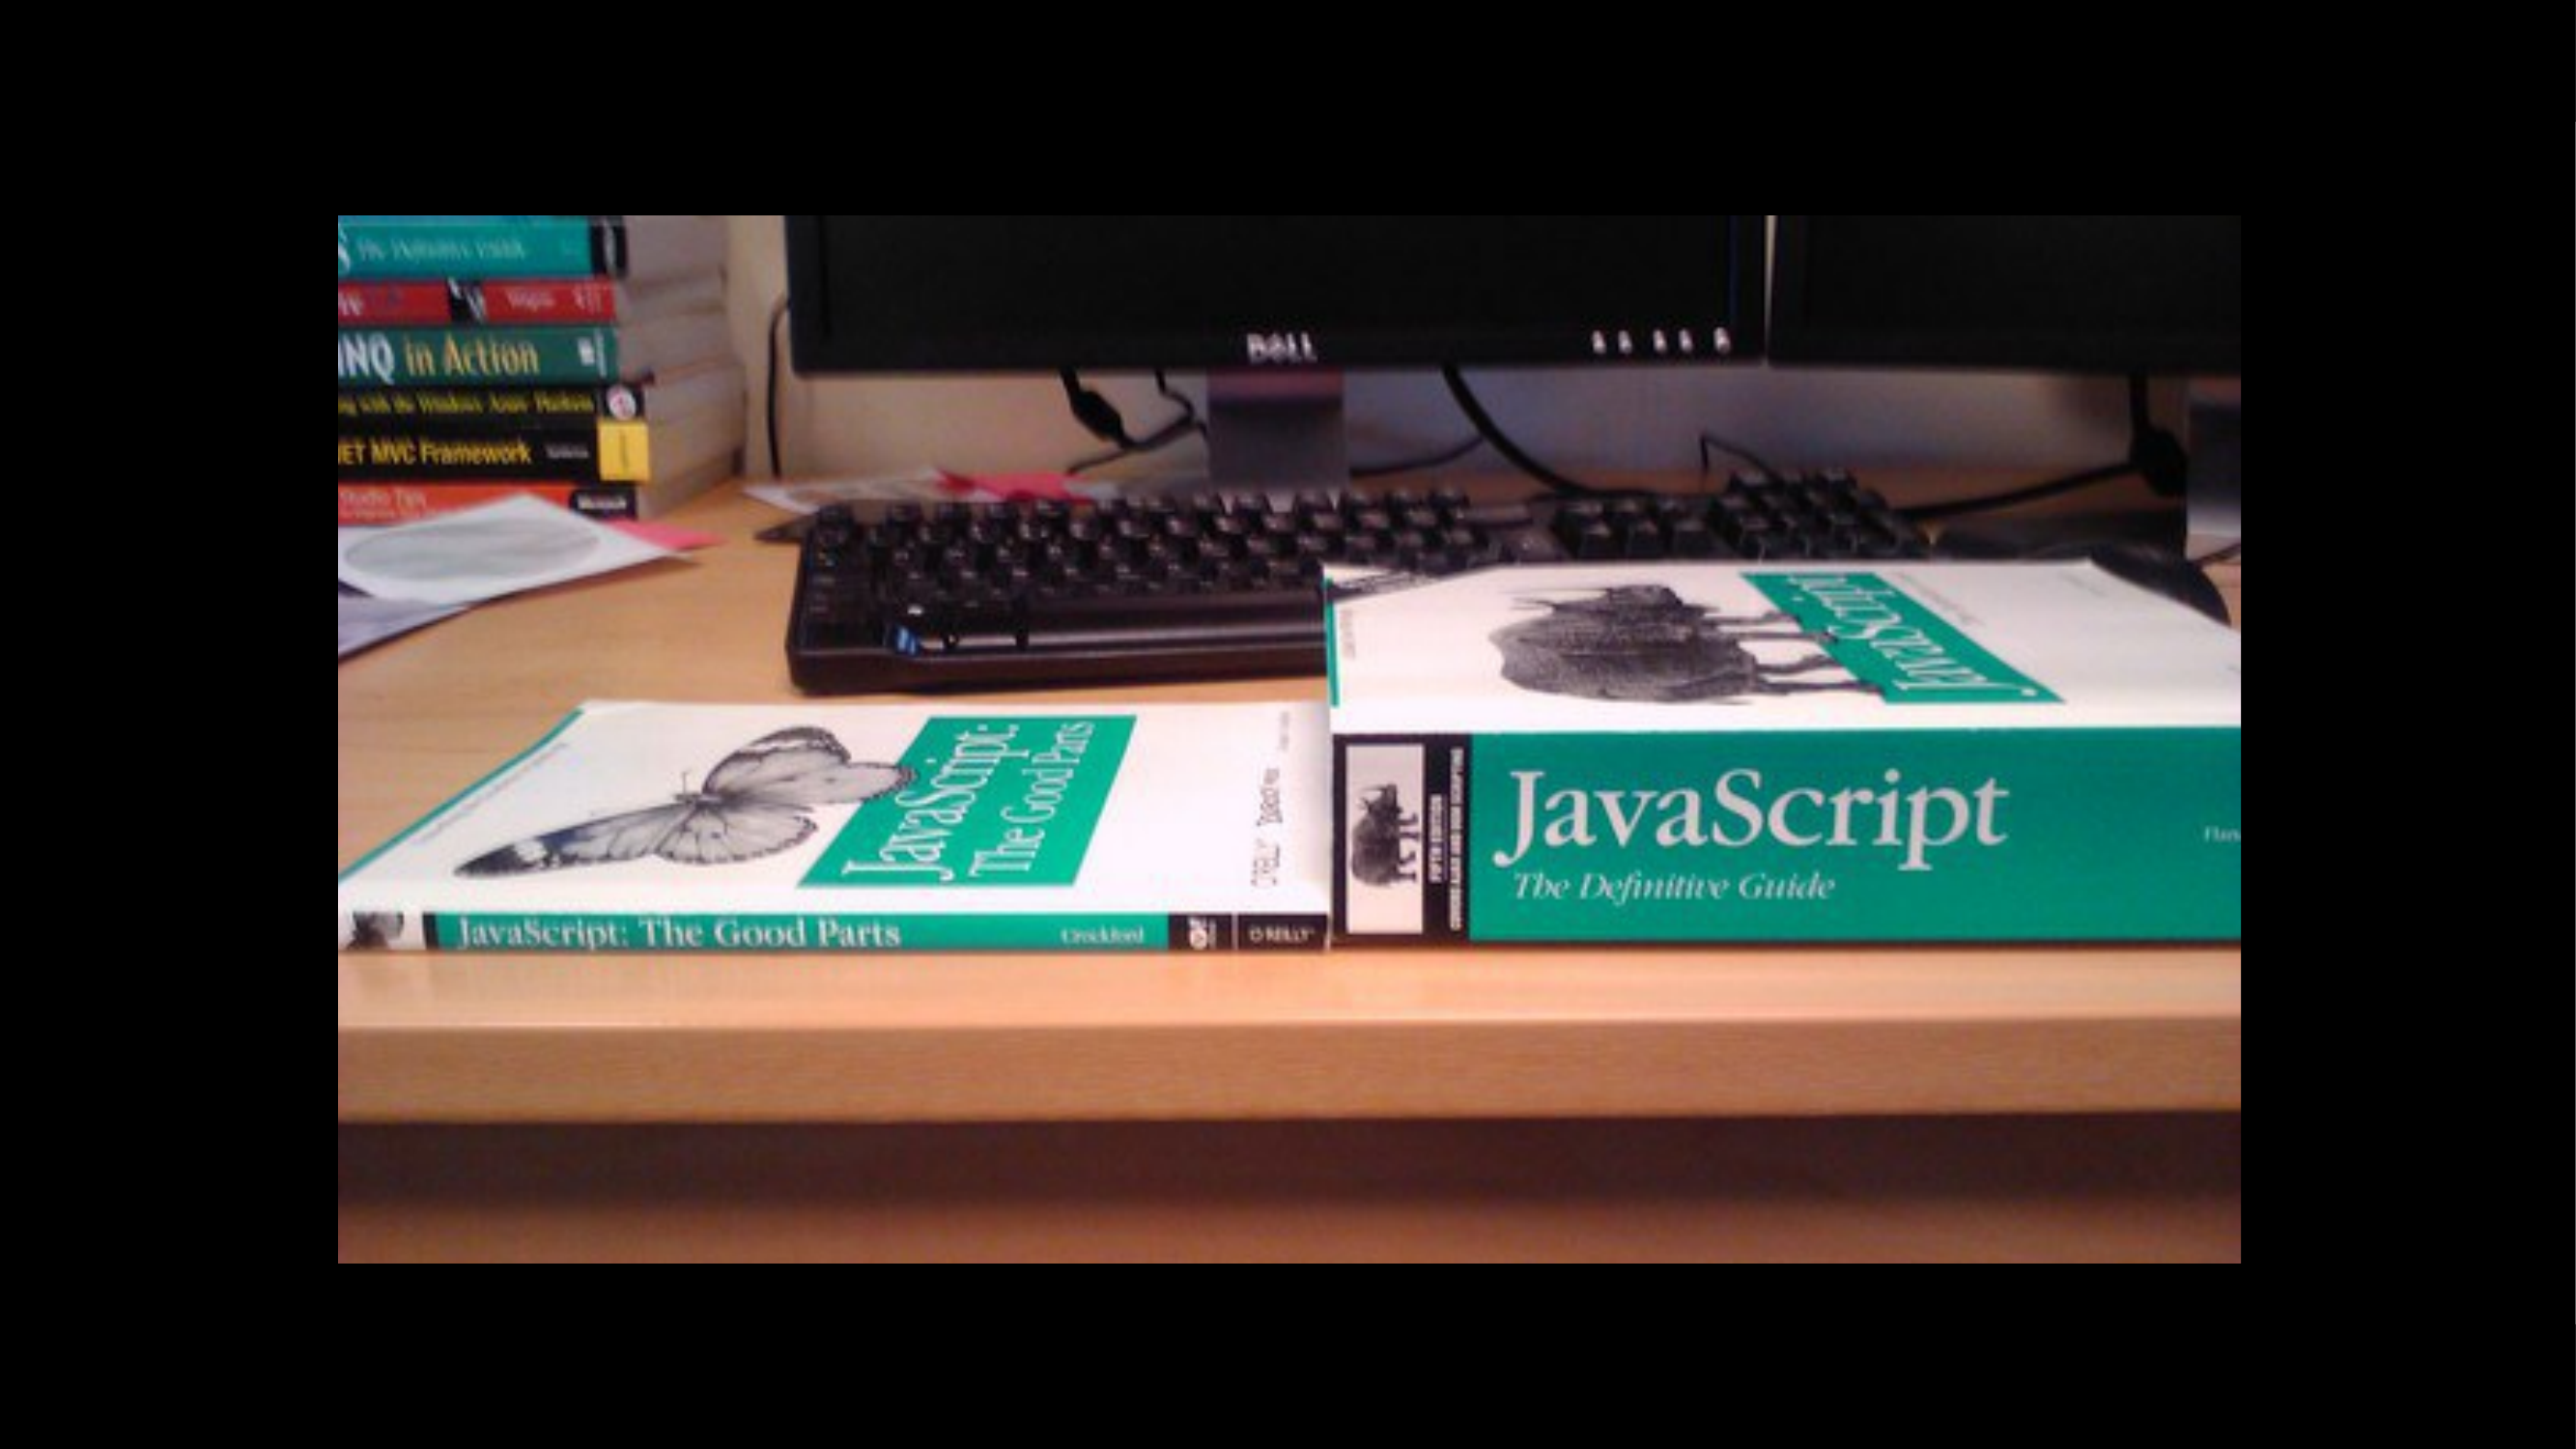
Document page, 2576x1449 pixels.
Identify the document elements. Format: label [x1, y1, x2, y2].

picture [337, 215, 2242, 1264]
